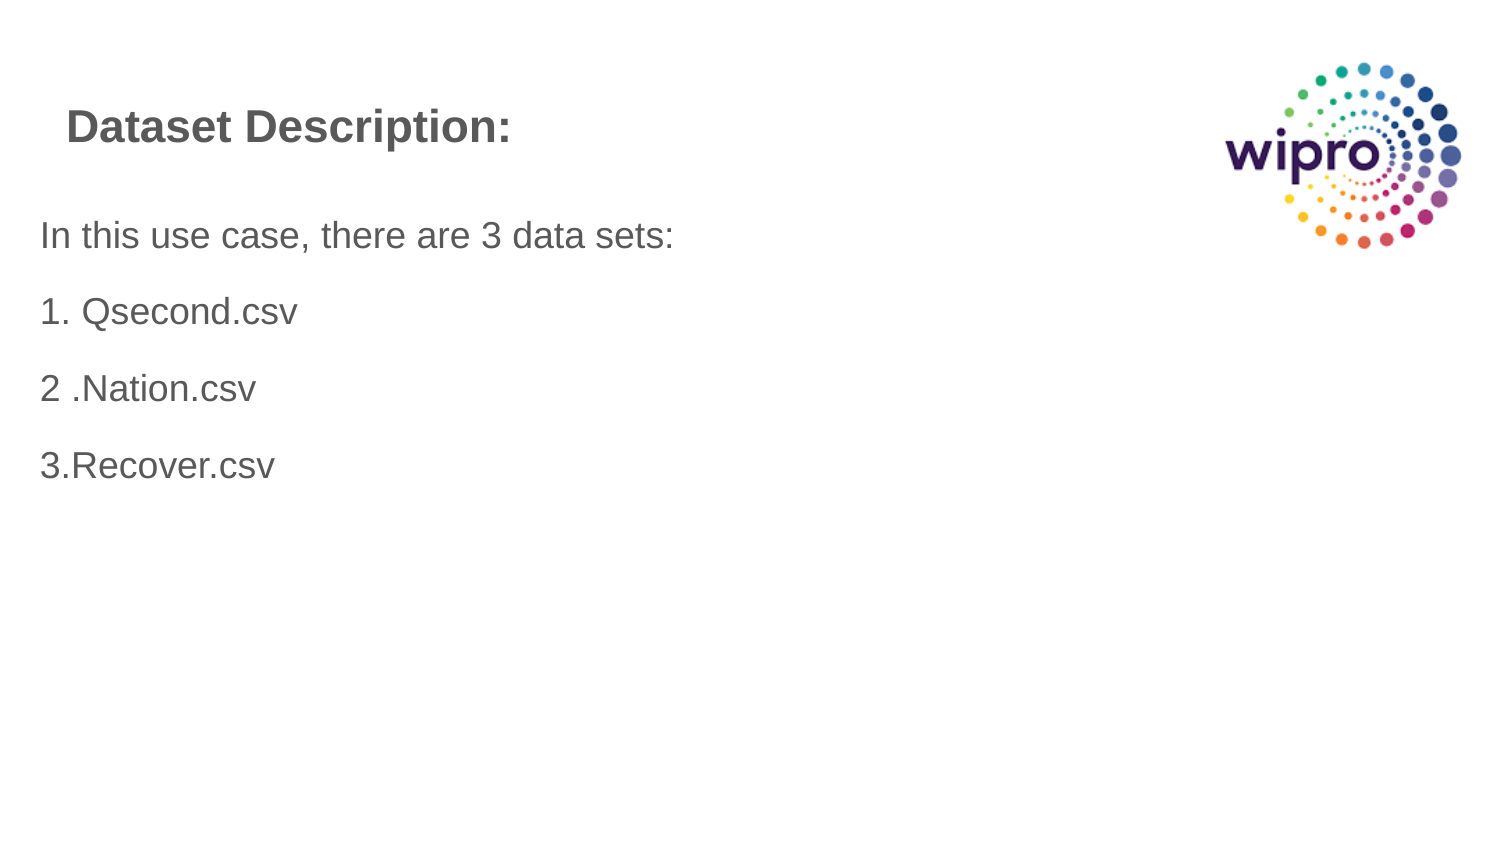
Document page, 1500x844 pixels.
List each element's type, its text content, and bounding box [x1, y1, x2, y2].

list In this use case, there are 3 data sets: 1. Qsecond.csv 2 .Nation.csv 3.Recover.csv [24, 189, 1423, 750]
title Dataset Description: [51, 72, 1181, 167]
picture [1186, 0, 1500, 314]
